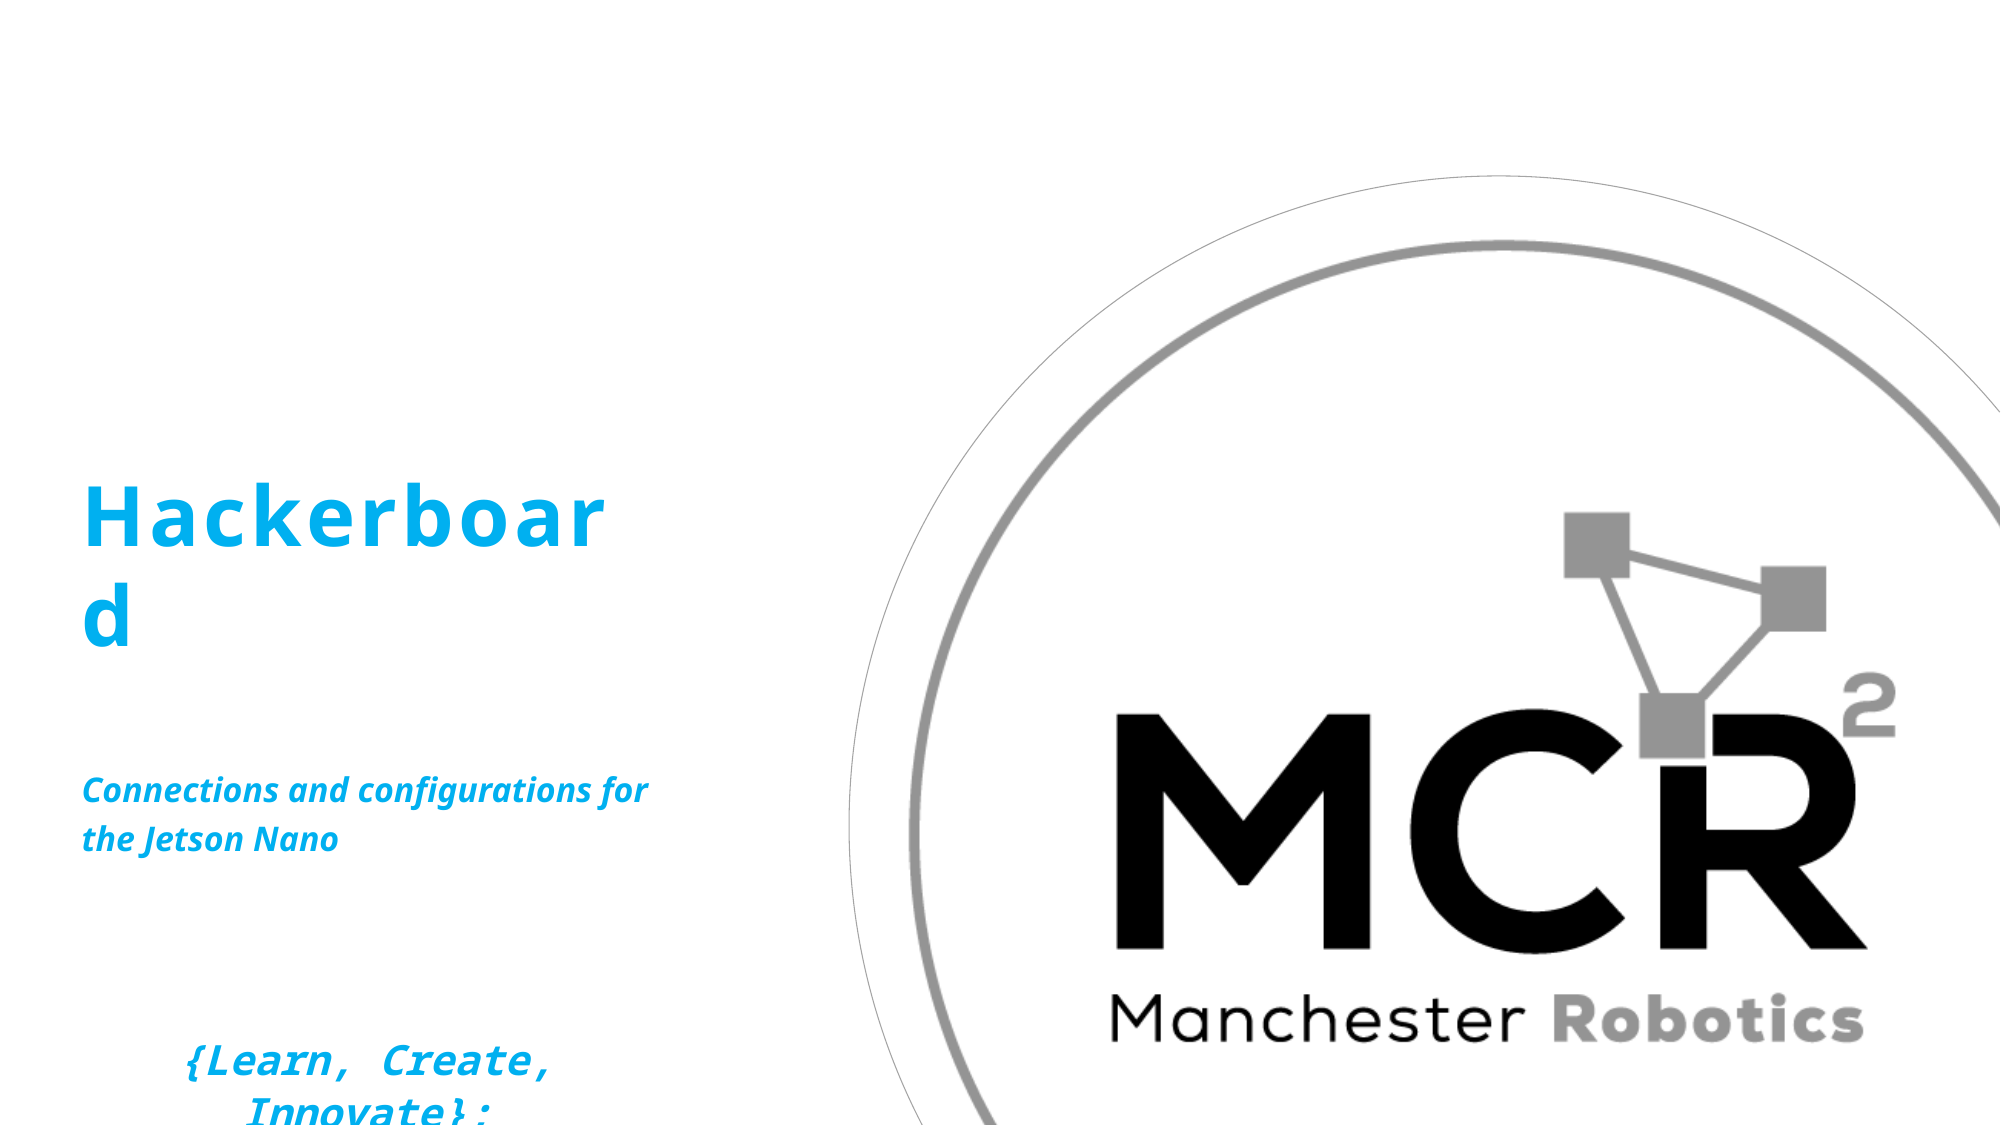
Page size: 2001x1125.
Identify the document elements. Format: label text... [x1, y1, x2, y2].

subtitle Connections and configurations for the Jetson Nano [66, 753, 667, 898]
title Hackerboard [66, 453, 667, 671]
